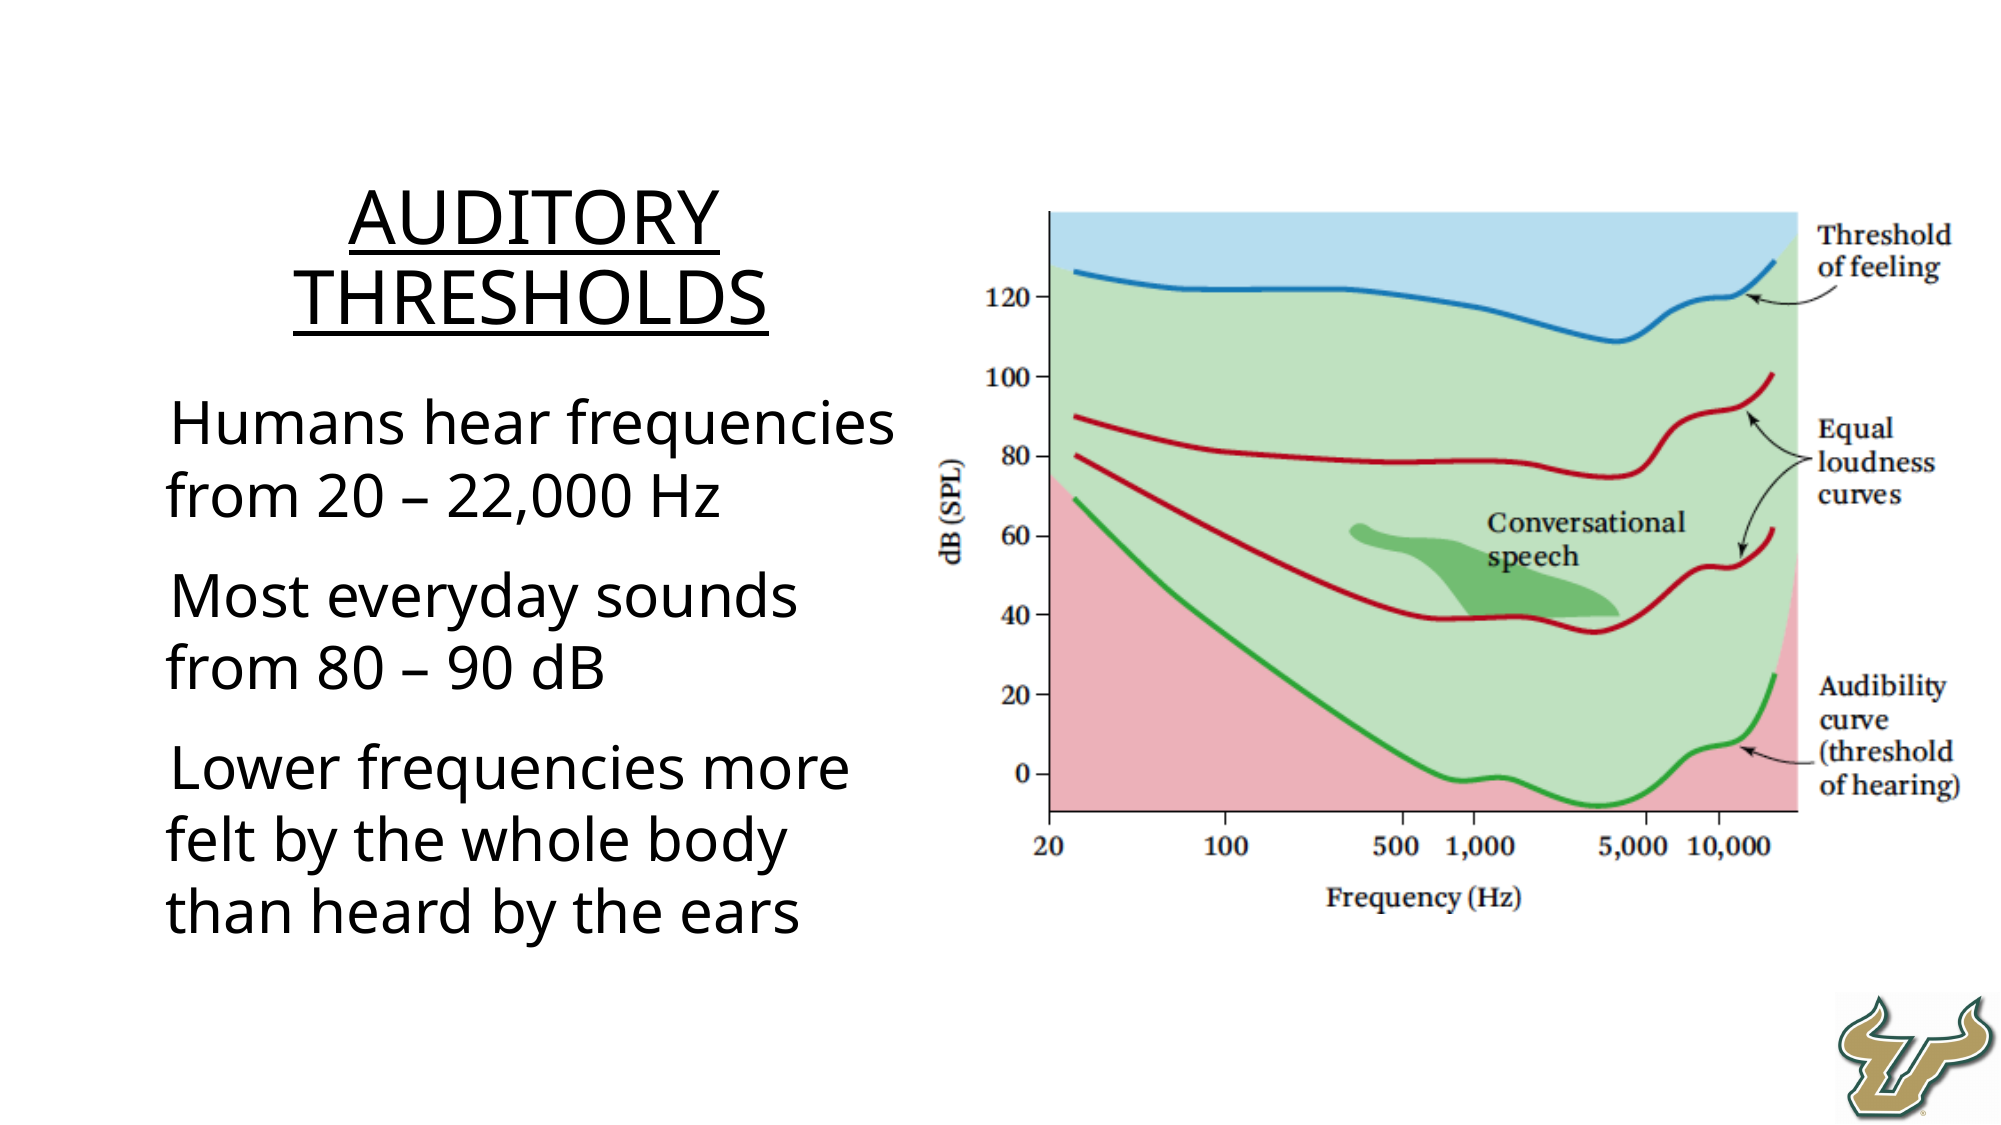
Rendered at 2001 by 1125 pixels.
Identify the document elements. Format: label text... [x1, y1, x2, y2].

list Auditory Thresholds Humans hear frequencies from 20 – 22,000 Hz Most everyday sounds from 80 – 90 dB Lower frequencies more felt by the whole body than heard by the ears [150, 135, 913, 990]
picture [1835, 992, 2000, 1124]
text_box [937, 211, 1962, 914]
